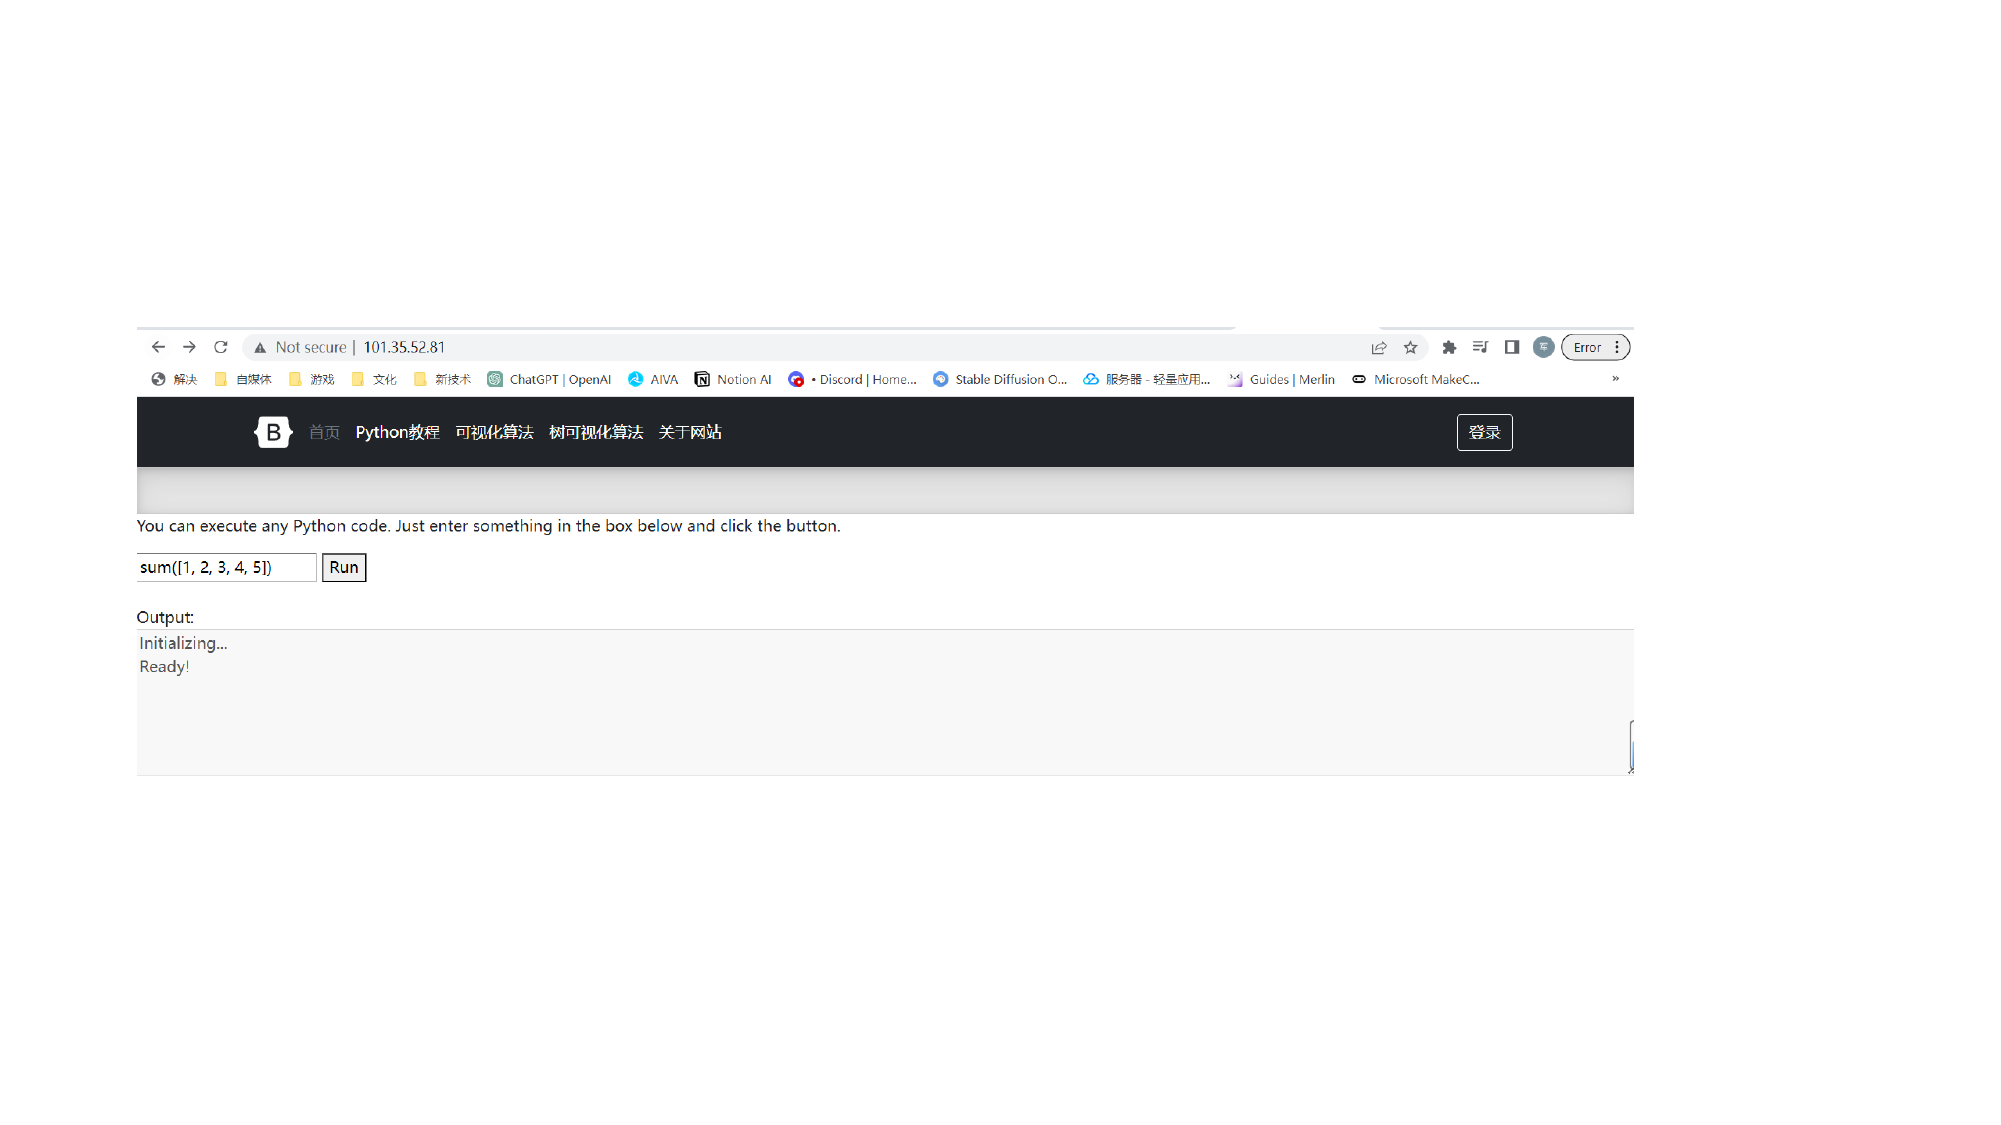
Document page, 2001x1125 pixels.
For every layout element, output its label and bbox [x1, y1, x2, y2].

picture [137, 327, 1634, 1019]
